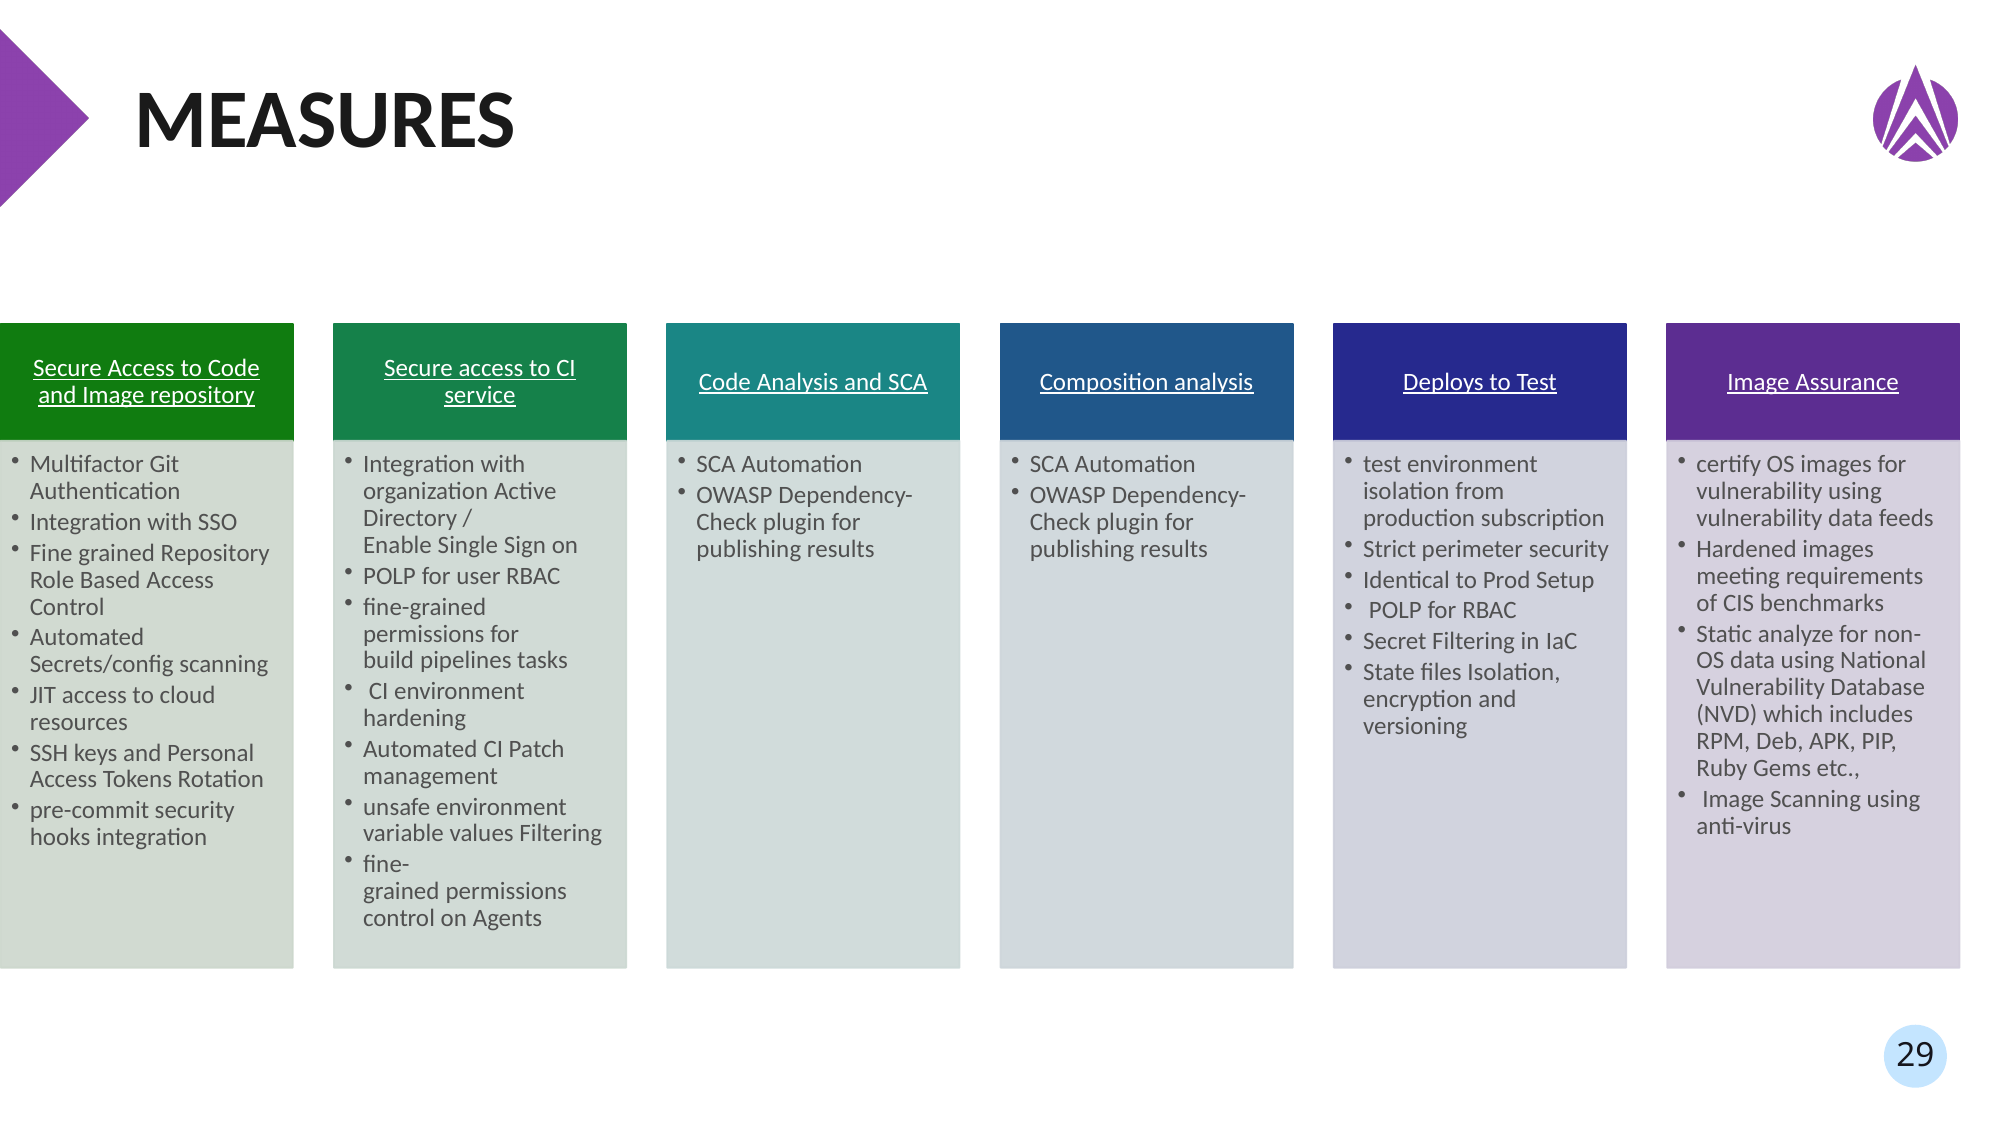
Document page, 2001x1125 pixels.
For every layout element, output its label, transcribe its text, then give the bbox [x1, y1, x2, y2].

picture [1873, 64, 1958, 162]
title Measures [134, 83, 1830, 166]
picture [0, 29, 89, 166]
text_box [0, 166, 1961, 1125]
